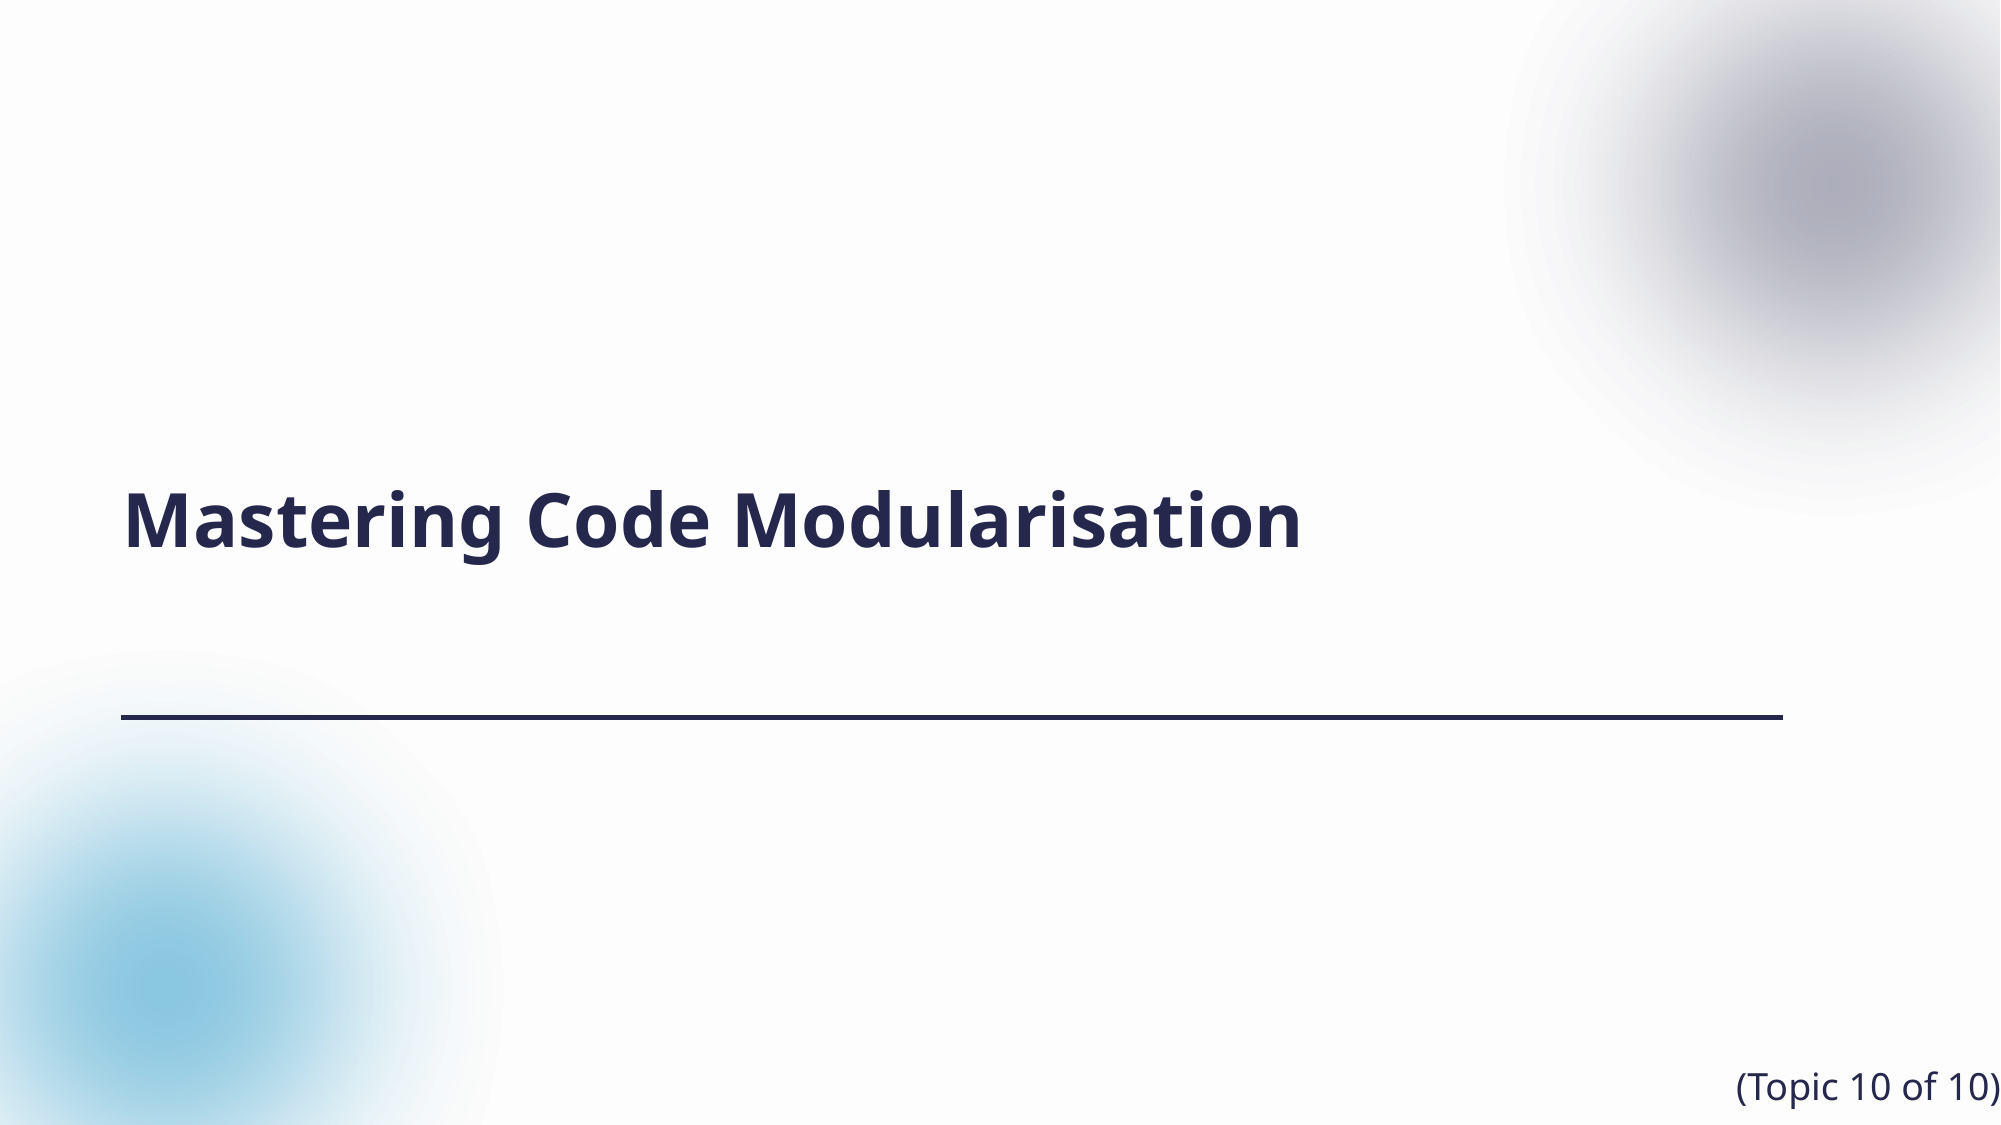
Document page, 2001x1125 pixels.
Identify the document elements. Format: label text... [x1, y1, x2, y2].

list Mastering Code Modularisation [123, 407, 1411, 718]
text_box (Topic 10 of 10) [1758, 1048, 1979, 1109]
